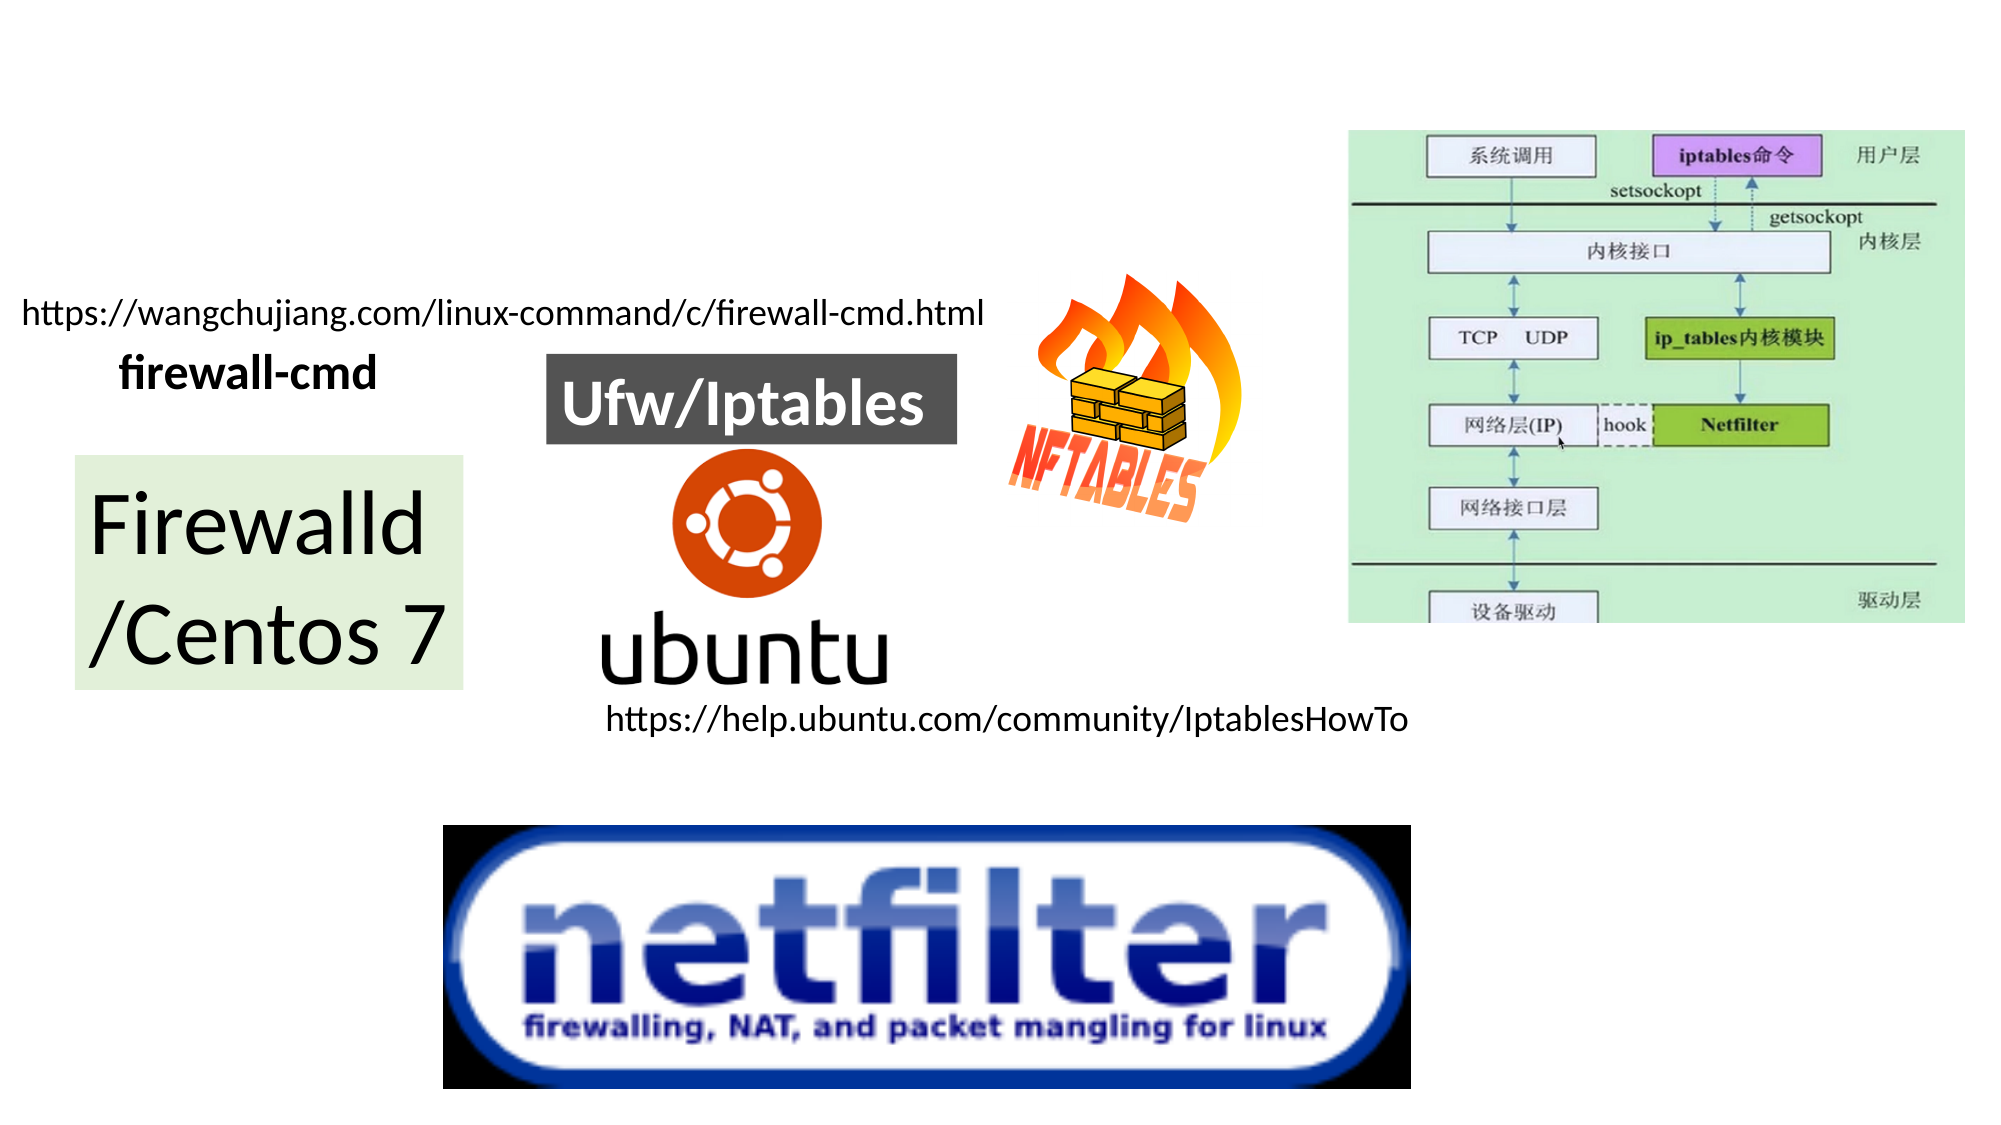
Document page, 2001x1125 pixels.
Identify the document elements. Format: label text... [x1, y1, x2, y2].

picture [1007, 271, 1263, 527]
text_box https://help.ubuntu.com/community/IptablesHowTo [590, 686, 1425, 747]
text_box Firewalld /Centos 7 [74, 455, 464, 690]
picture [443, 825, 1411, 1089]
picture [1346, 130, 1965, 623]
text_box firewall-cmd [103, 341, 394, 407]
text_box Ufw/Iptables [545, 353, 958, 432]
picture [534, 432, 959, 698]
text_box https://wangchujiang.com/linux-command/c/firewall-cmd.html [6, 280, 1001, 341]
